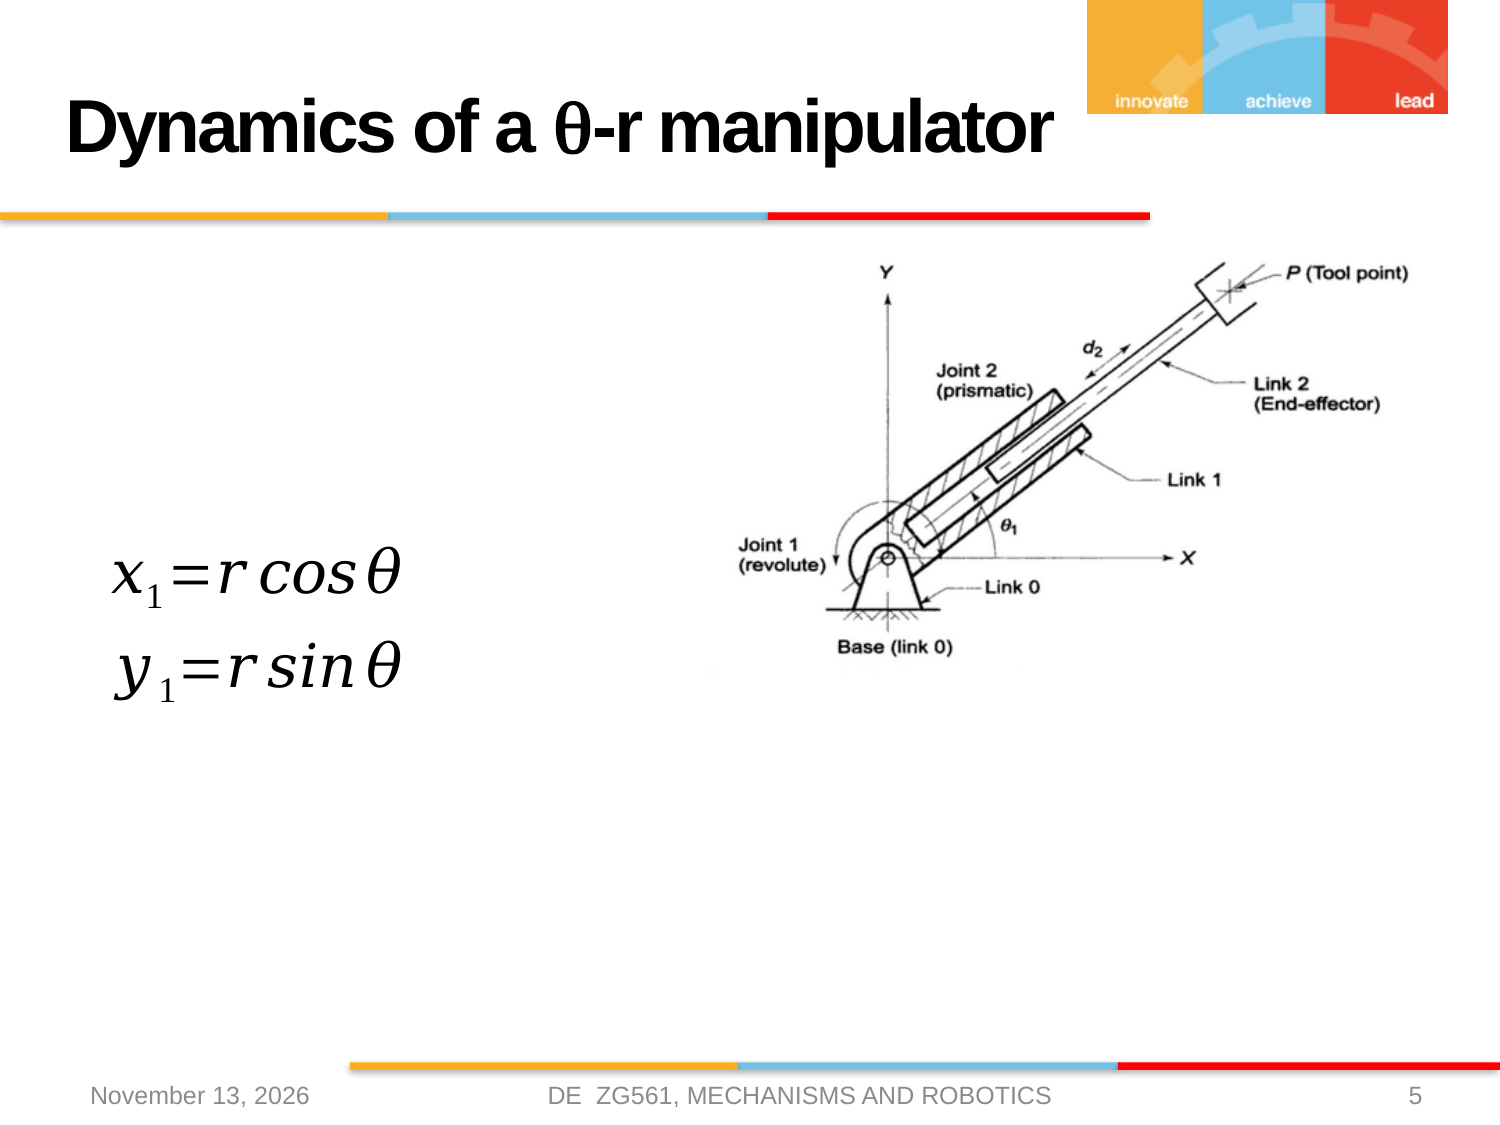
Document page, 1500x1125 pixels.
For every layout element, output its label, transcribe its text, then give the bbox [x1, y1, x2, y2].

slide_number 5 [1088, 1065, 1438, 1125]
picture [1087, 0, 1448, 45]
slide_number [75, 1065, 425, 1125]
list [699, 243, 1448, 673]
footer DE ZG561, MECHANISMS AND ROBOTICS [512, 1065, 1088, 1125]
title Dynamics of a q-r manipulator [50, 45, 1448, 200]
